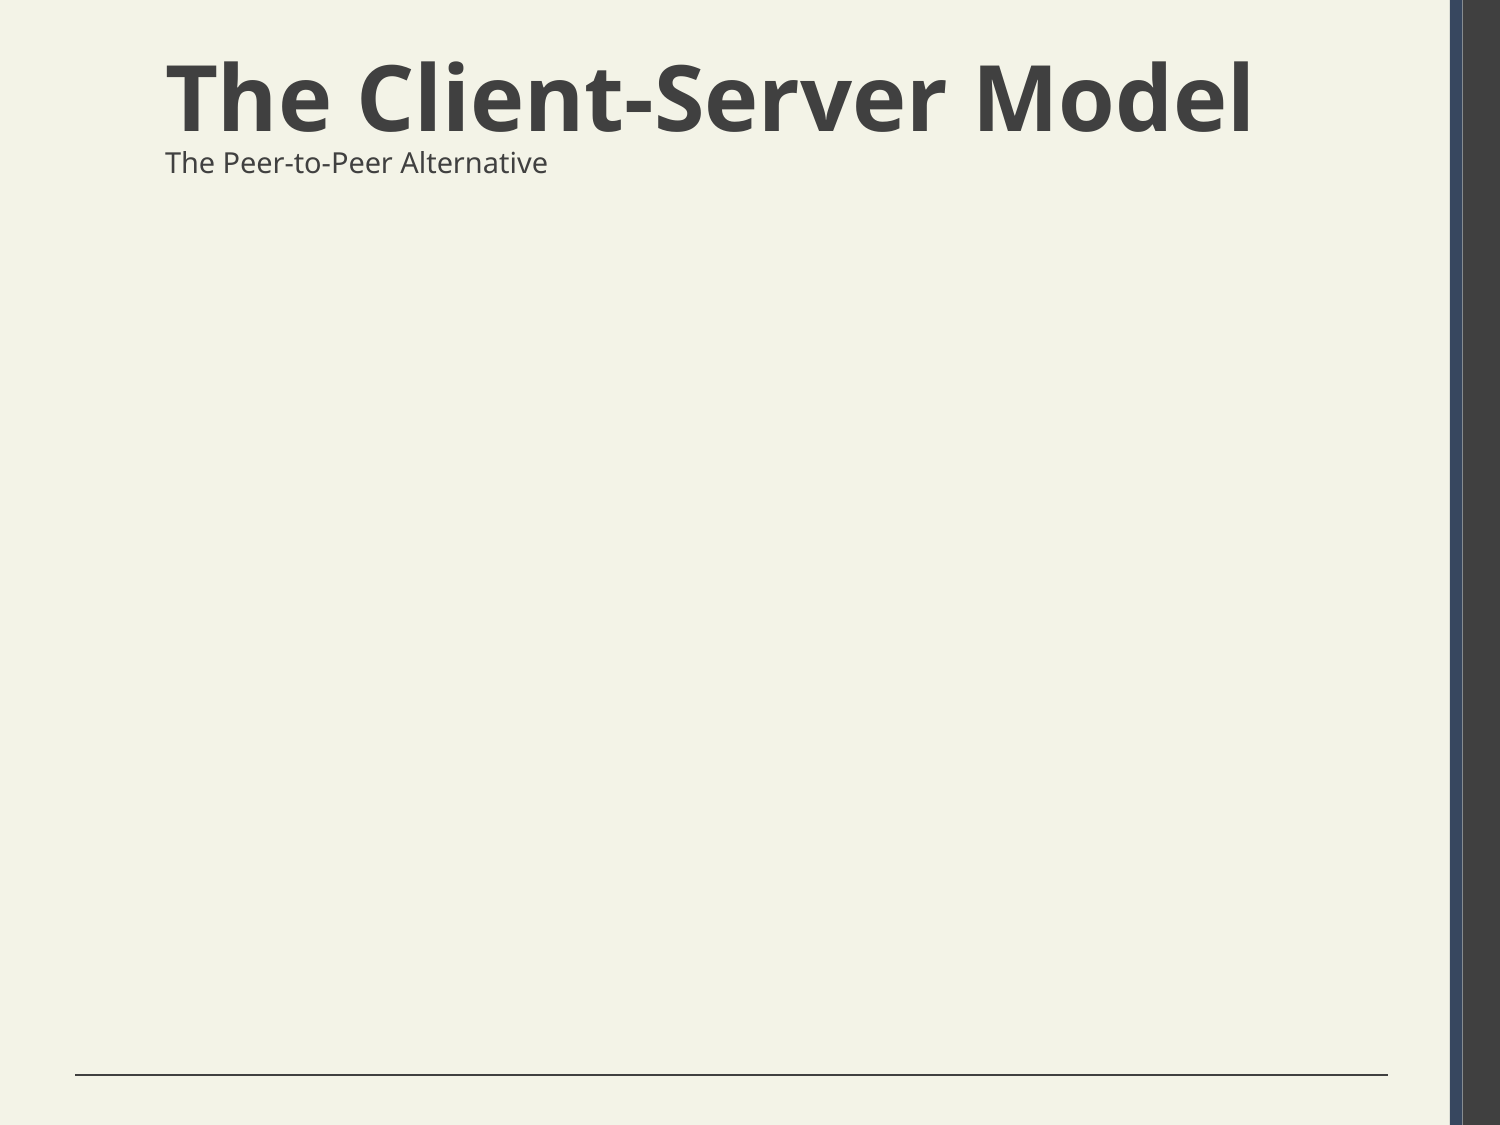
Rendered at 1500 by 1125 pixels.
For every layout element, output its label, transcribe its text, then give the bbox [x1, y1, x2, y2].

list The Peer-to-Peer Alternative [150, 137, 1238, 188]
title The Client-Server Model [150, 32, 1425, 200]
